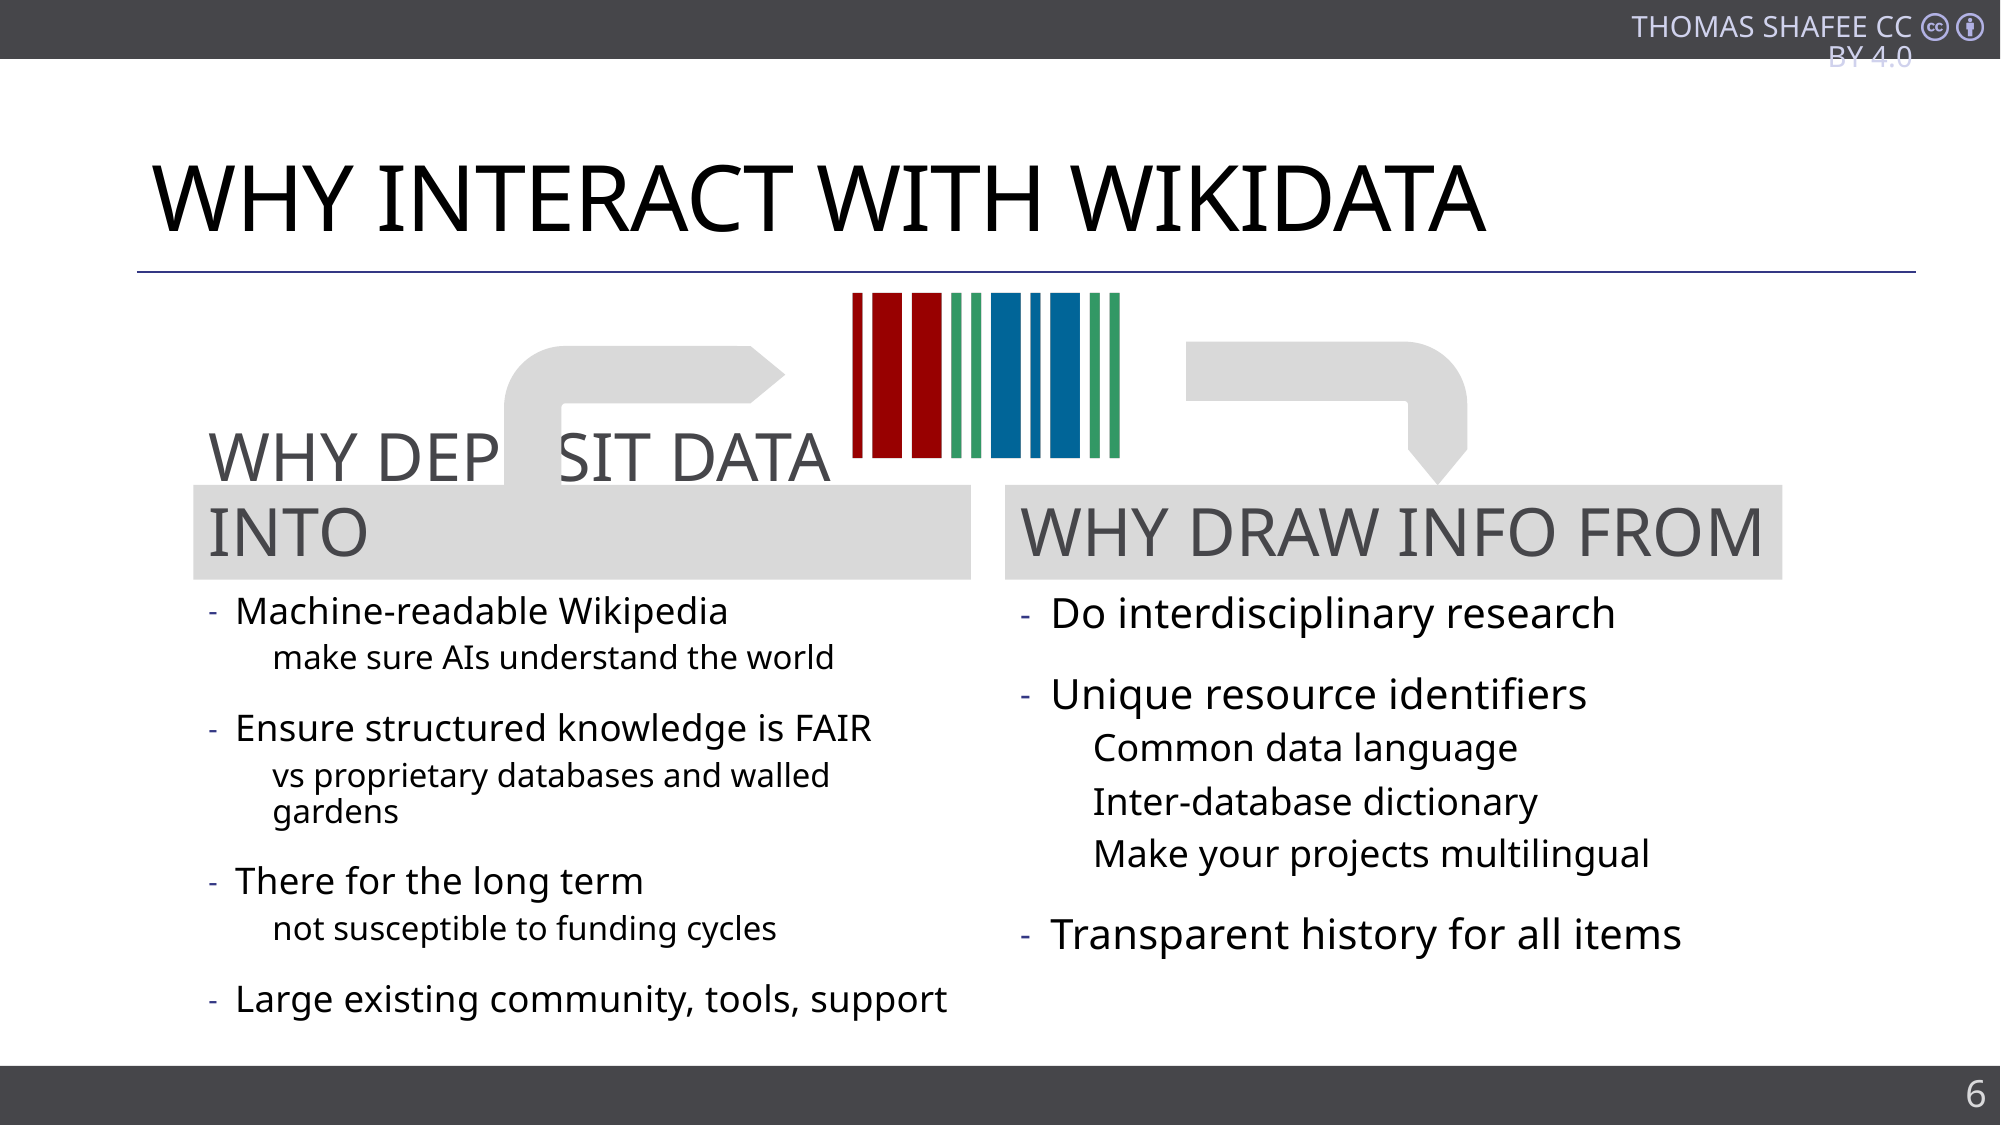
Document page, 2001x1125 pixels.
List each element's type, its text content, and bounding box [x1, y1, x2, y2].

list Why draw info from [1005, 484, 1783, 580]
text_box [1184, 340, 1469, 487]
picture [812, 278, 1159, 473]
slide_number 6 [1907, 1065, 1995, 1125]
list Machine-readable Wikipedia make sure AIs understand the world Ensure structured knowledge is FAIR vs proprietary databases and walled gardens There for the long term not susceptible to funding cycles Large existing community, tools, support [193, 583, 971, 1042]
list Do interdisciplinary research Unique resource identifiers Common data language Inter-database dictionary Make your projects multilingual Transparent history for all items [1005, 583, 1908, 998]
text_box [502, 344, 787, 487]
list Why deposit data into [193, 484, 971, 580]
title Why interact with Wikidata [136, 132, 1838, 259]
